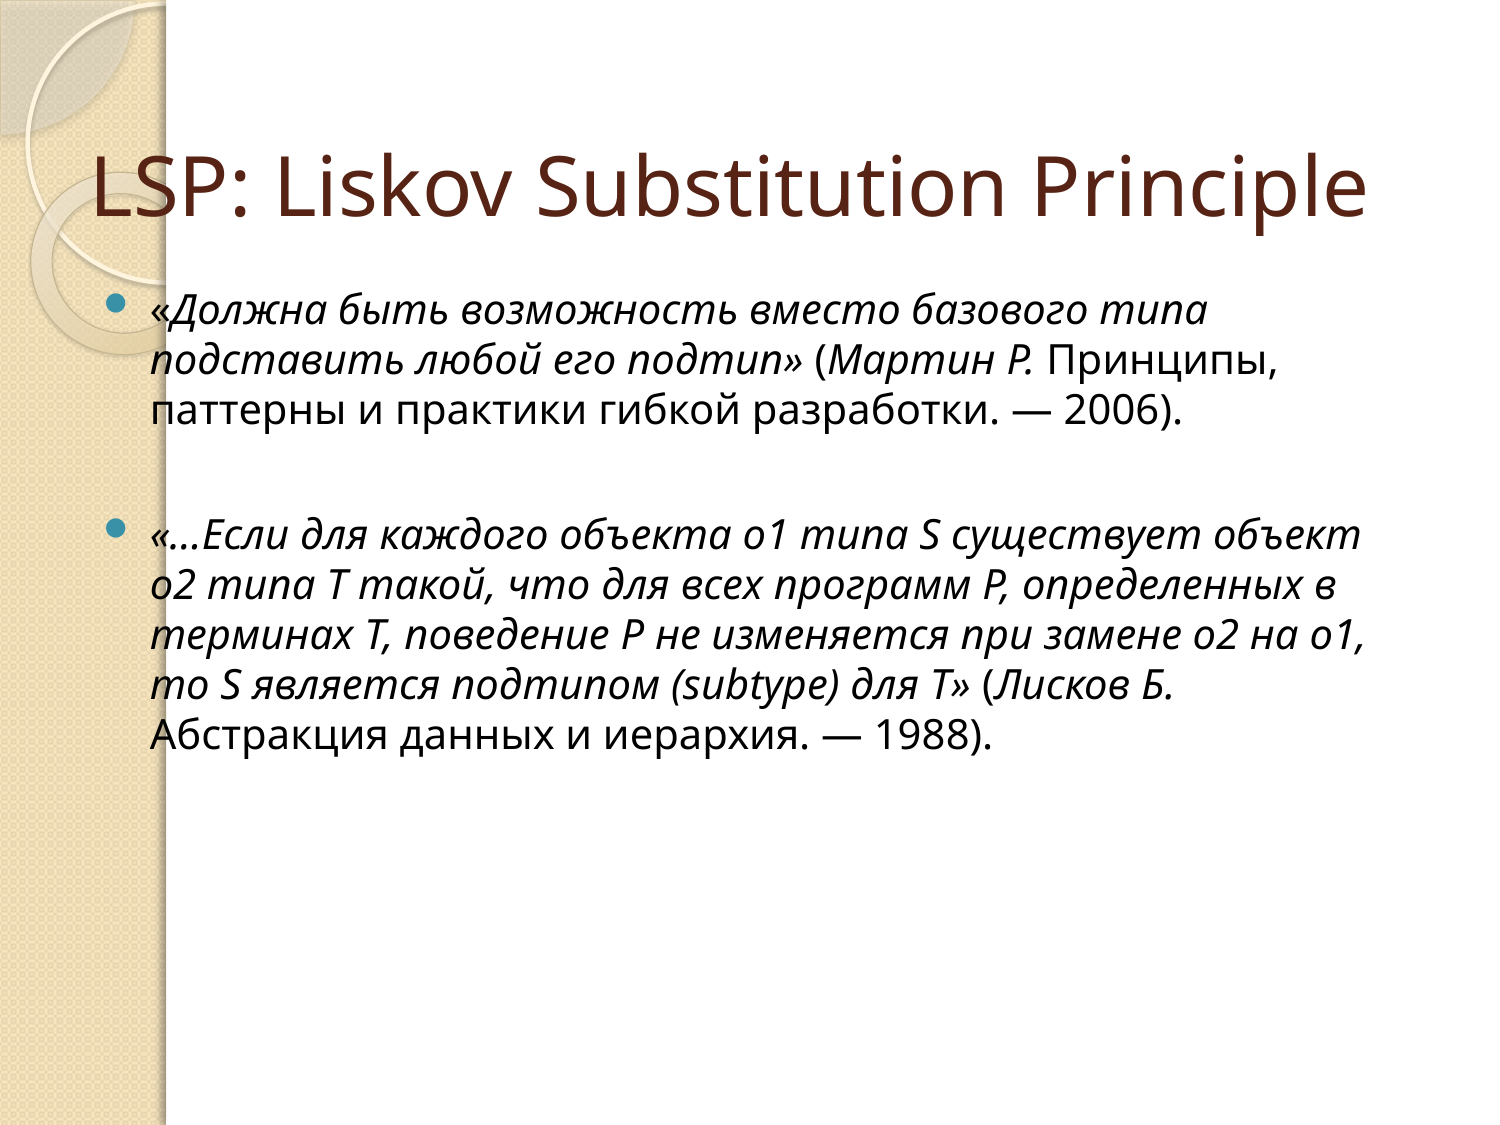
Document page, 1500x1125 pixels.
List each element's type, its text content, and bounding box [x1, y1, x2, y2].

list «Должна быть возможность вместо базового типа подставить любой его подтип» (Мартин Р. Принципы, паттерны и практики гибкой разработки. — 2006). «...Если для каждого объекта o1 типа S существует объект o2 типа T такой, что для всех программ P, определенных в терминах T, поведение P не изменяется при замене o2 на o1, то S является подтипом (subtype) для T» (Лисков Б. Абстракция данных и иерархия. — 1988). [75, 275, 1425, 1050]
title LSP: Liskov Substitution Principle [75, 125, 1425, 241]
text_box [374, 418, 1125, 480]
